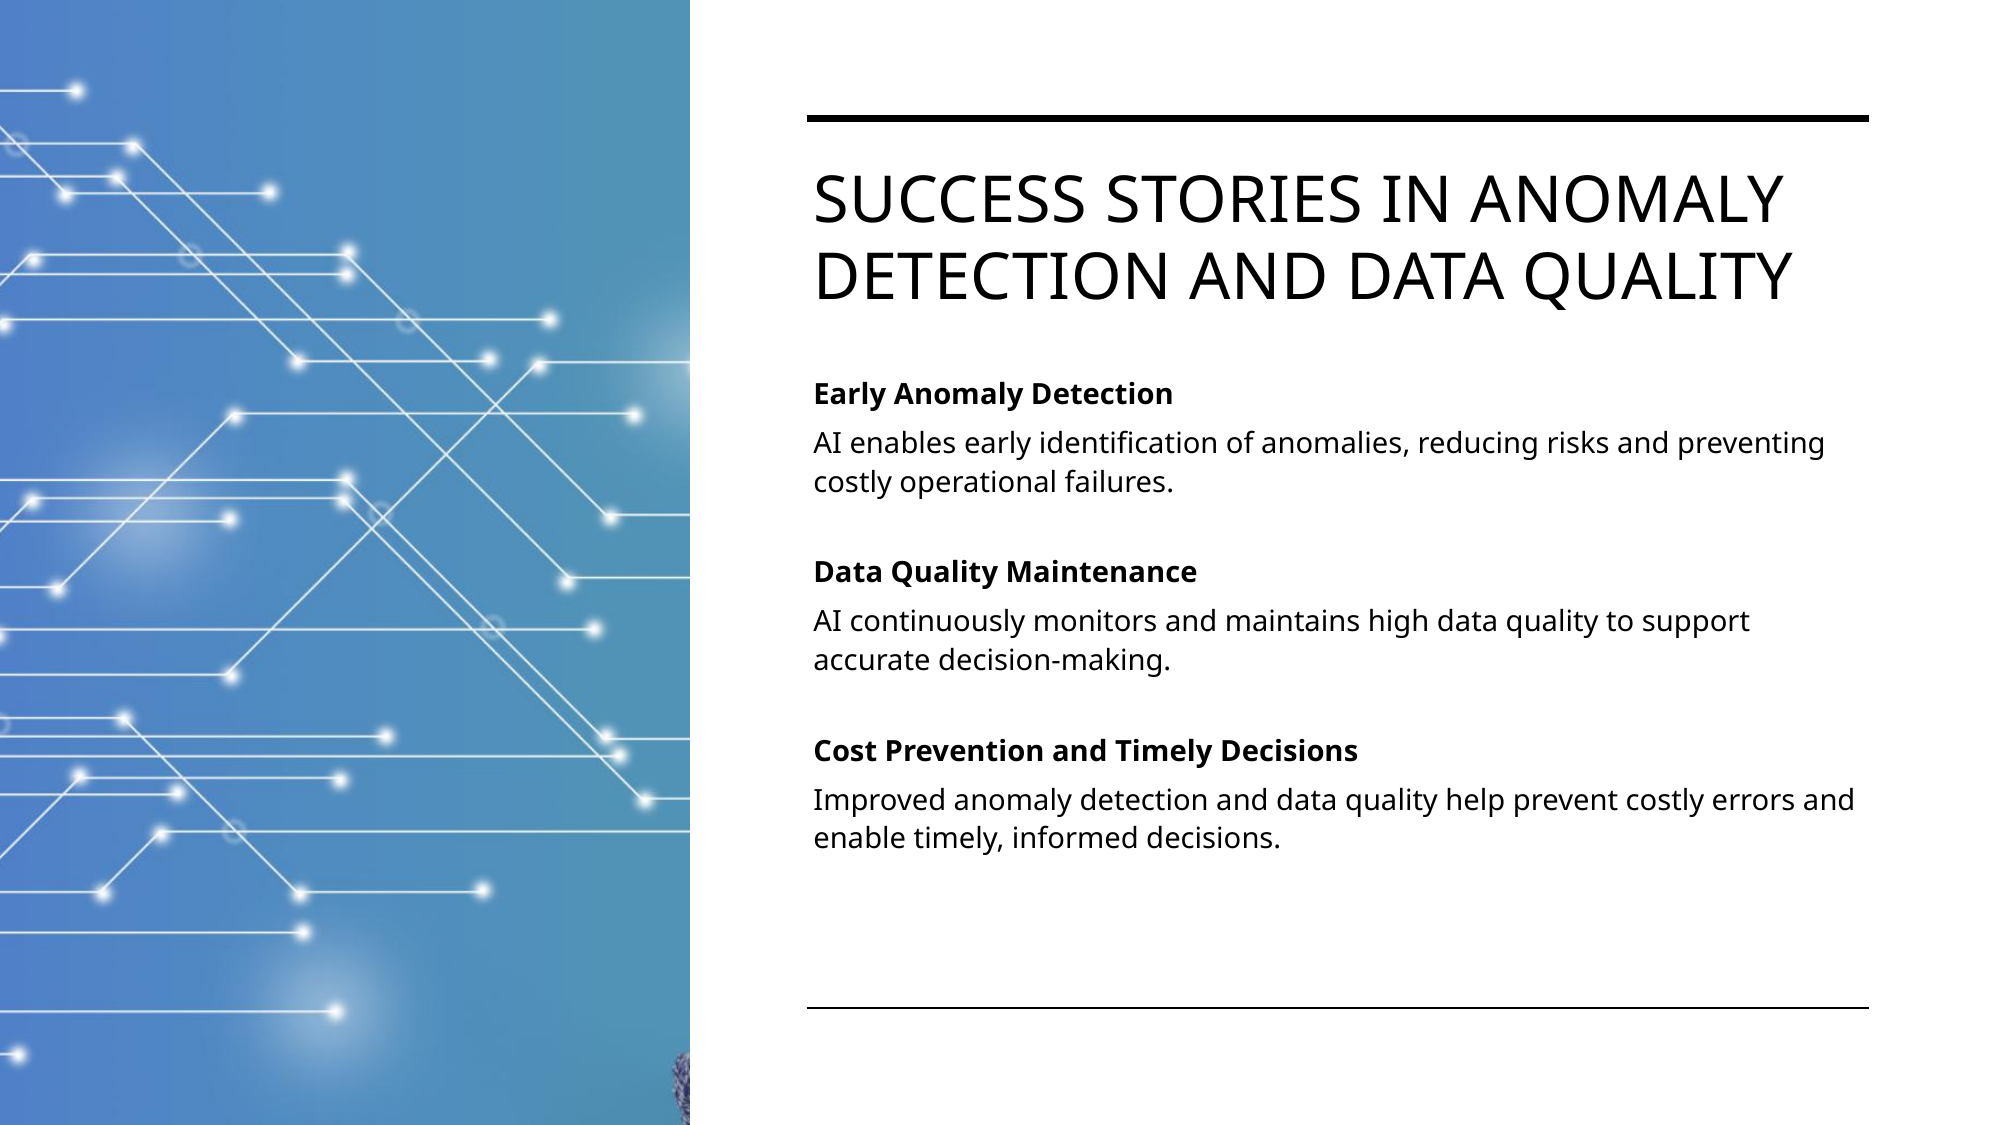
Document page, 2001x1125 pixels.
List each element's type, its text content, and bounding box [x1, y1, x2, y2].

list Early Anomaly Detection AI enables early identification of anomalies, reducing risks and preventing costly operational failures. Data Quality Maintenance AI continuously monitors and maintains high data quality to support accurate decision-making. Cost Prevention and Timely Decisions Improved anomaly detection and data quality help prevent costly errors and enable timely, informed decisions. [798, 364, 1886, 978]
text_box [690, 0, 2000, 1125]
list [0, 0, 690, 1125]
title Success Stories in Anomaly Detection and Data Quality [798, 149, 1886, 364]
